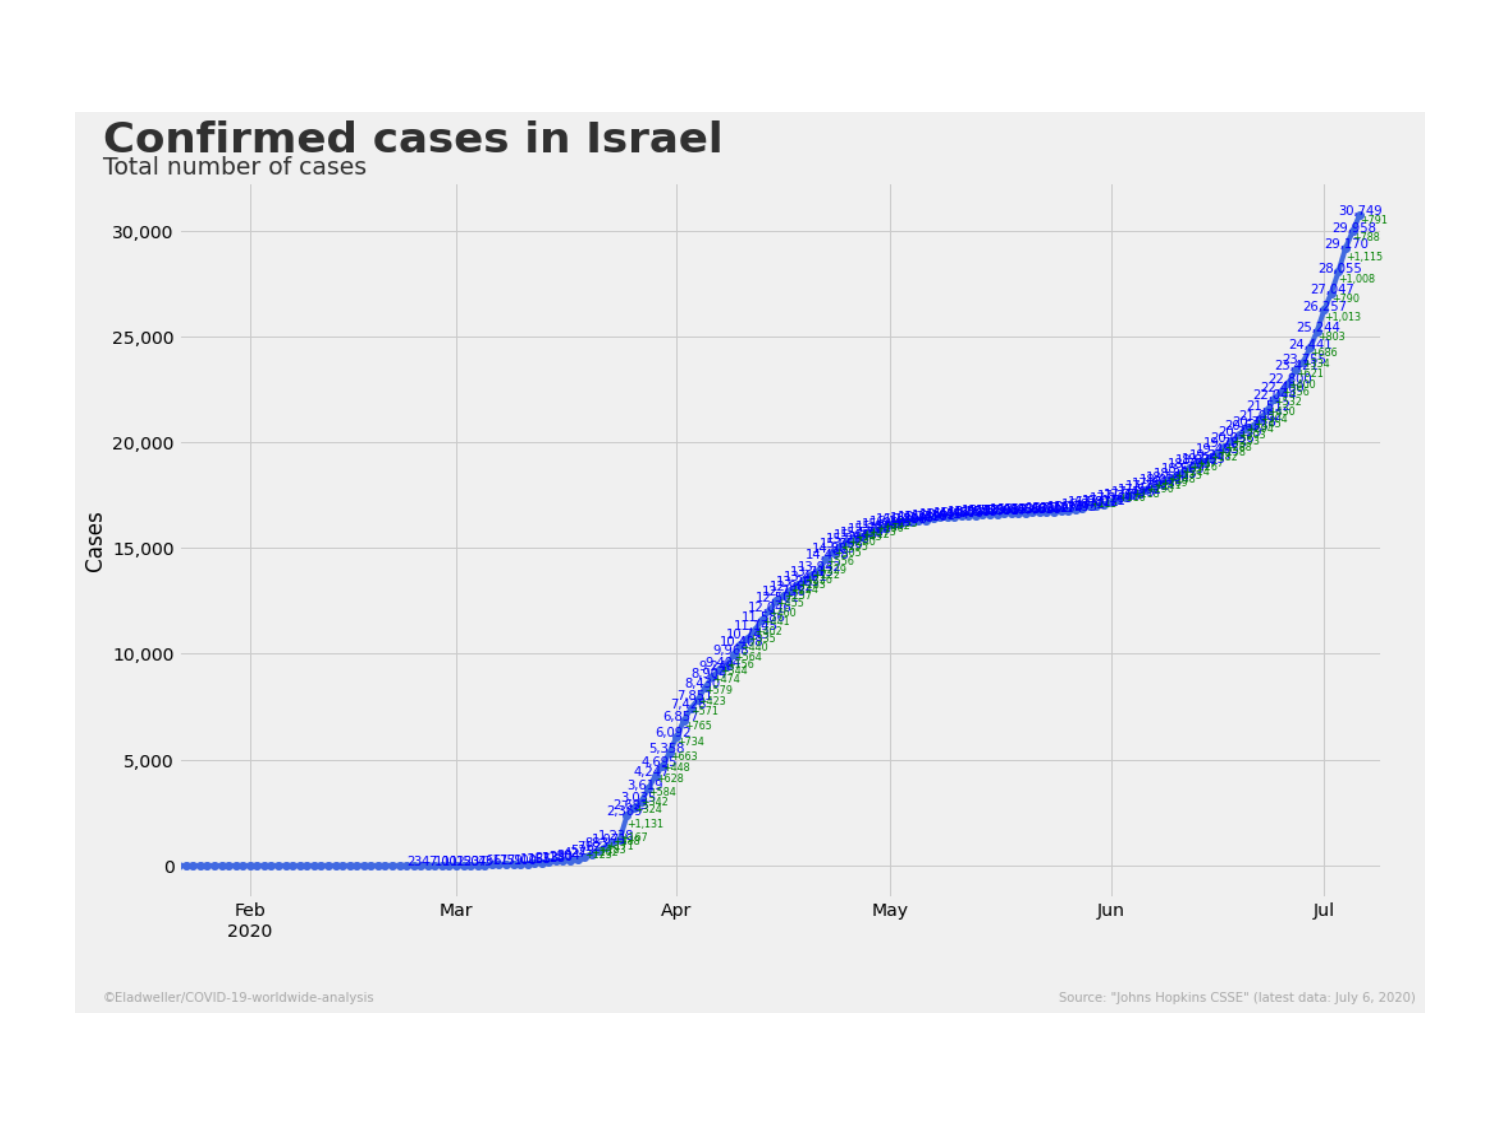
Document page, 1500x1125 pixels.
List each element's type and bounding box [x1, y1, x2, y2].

picture [74, 112, 1426, 1013]
